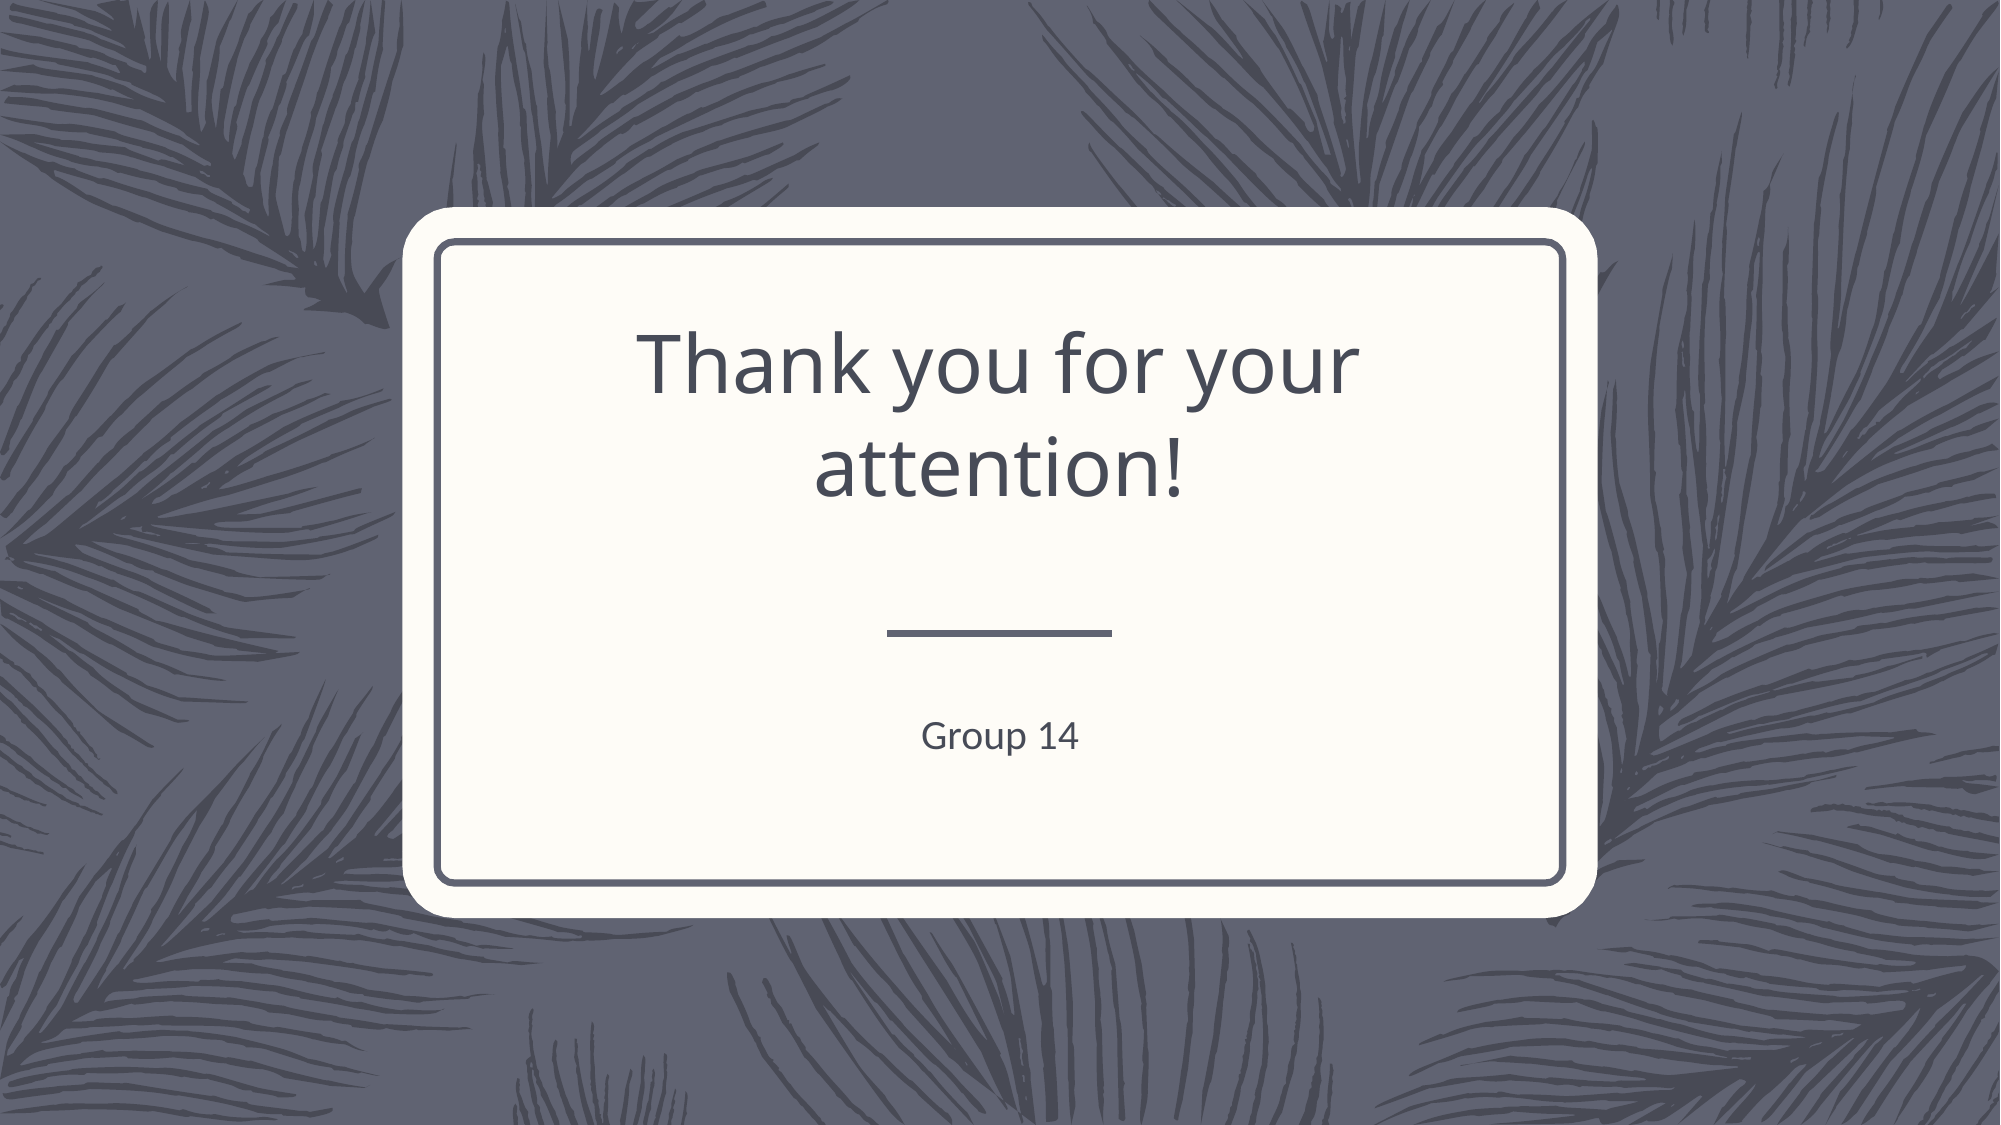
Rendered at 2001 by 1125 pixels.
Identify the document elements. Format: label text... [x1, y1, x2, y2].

list Group 14 [625, 685, 1375, 856]
title Thank you for your attention! [518, 300, 1480, 603]
